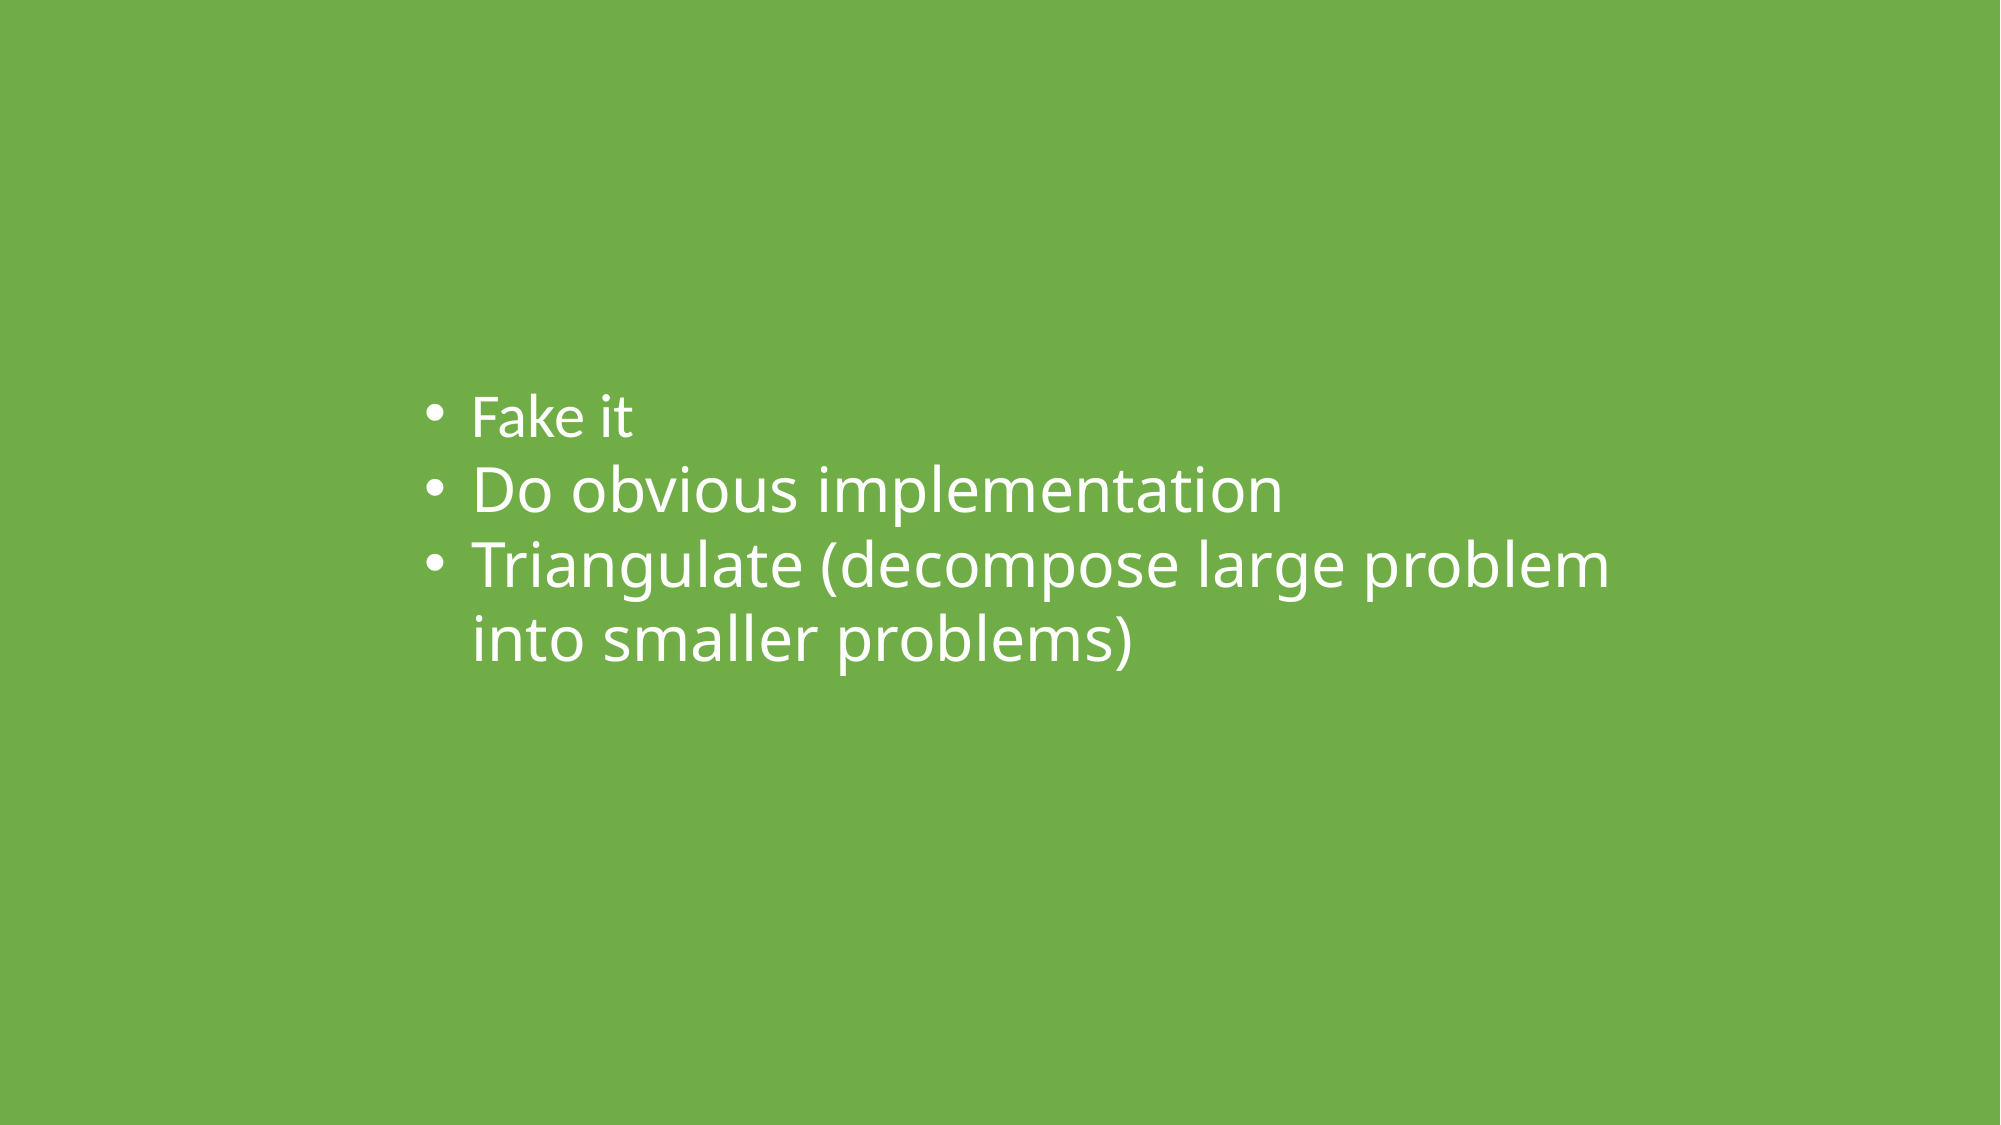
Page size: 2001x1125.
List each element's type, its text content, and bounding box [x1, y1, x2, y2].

text_box Fake it Do obvious implementation Triangulate (decompose large problem into smaller problems) [409, 367, 1646, 682]
